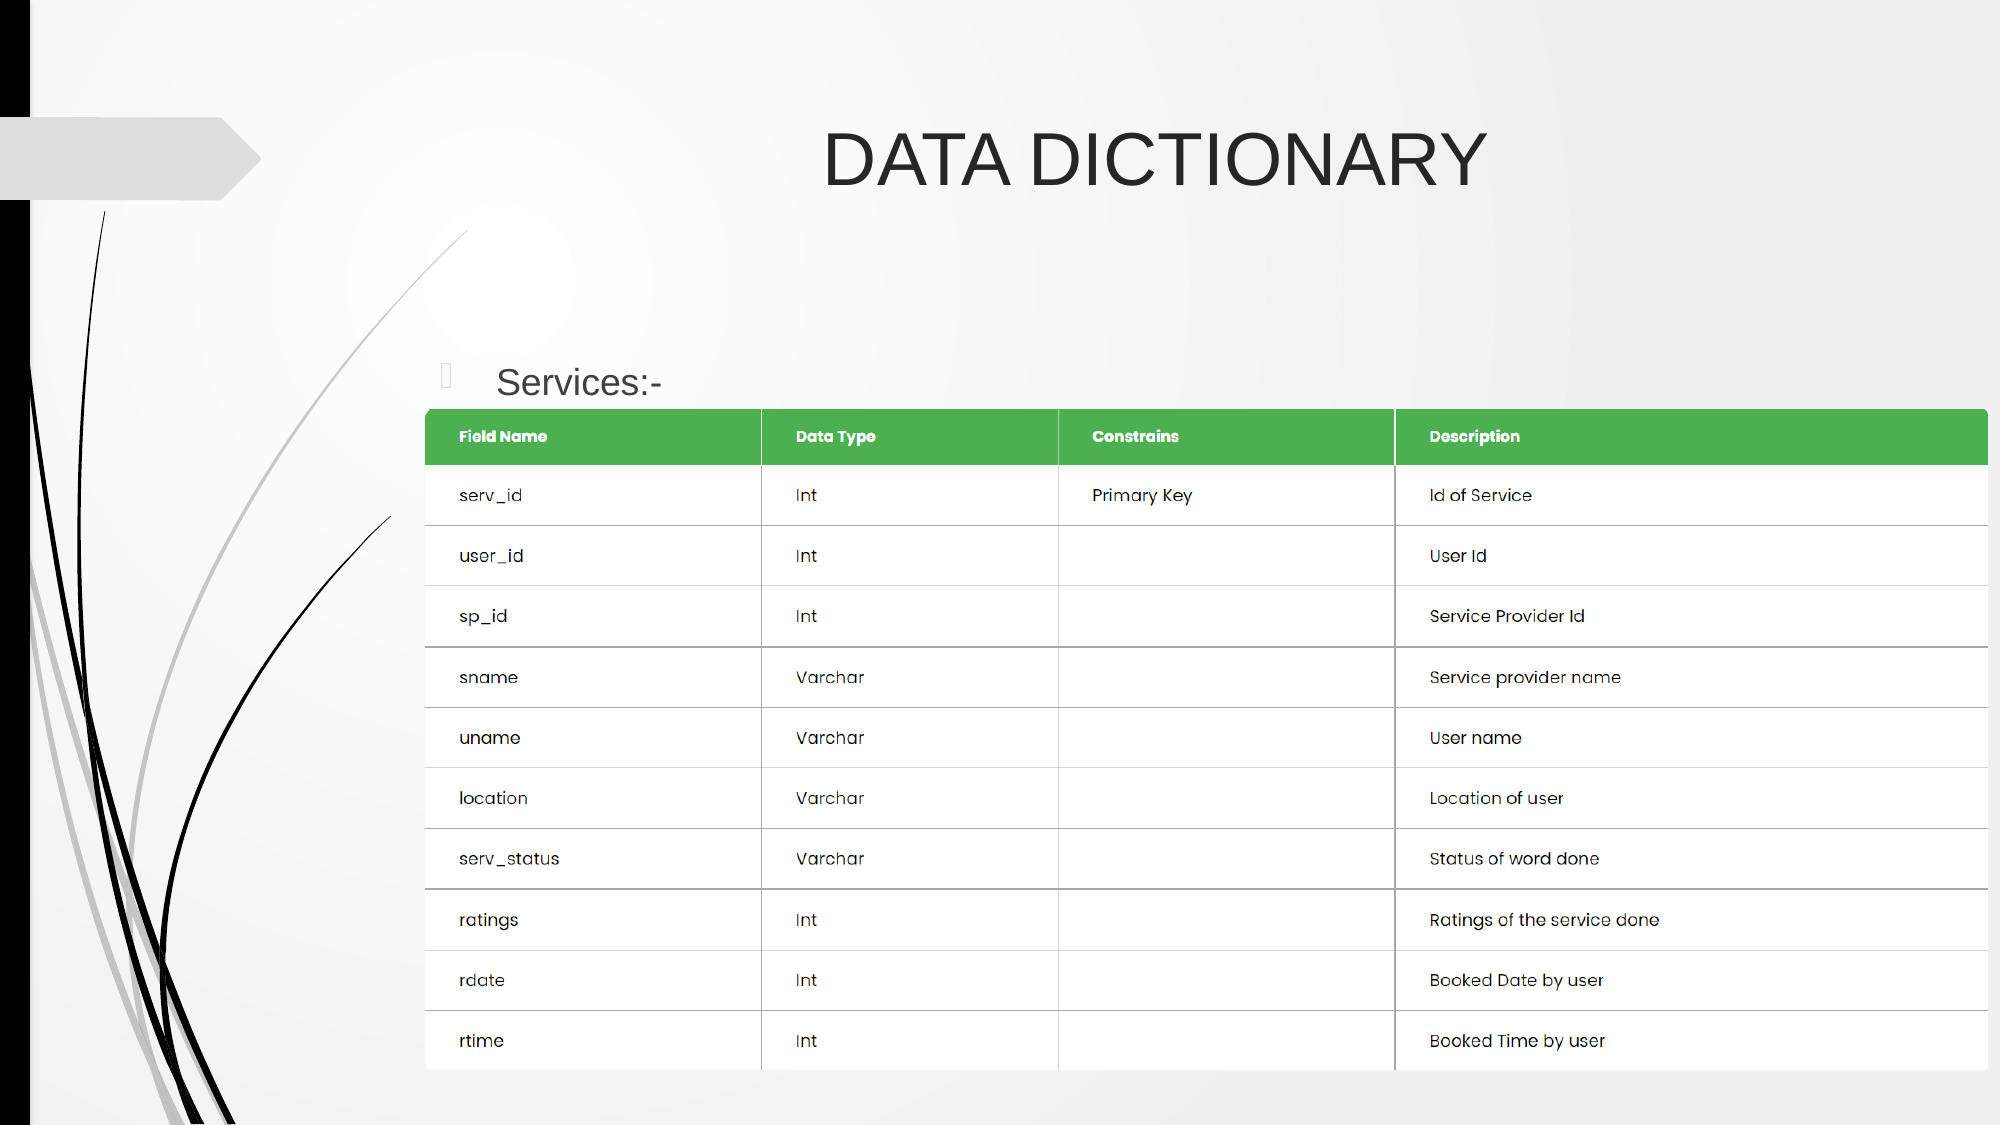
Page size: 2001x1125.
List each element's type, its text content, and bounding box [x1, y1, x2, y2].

list Services:- [424, 350, 1888, 409]
title DATA DICTIONARY [425, 102, 1888, 313]
picture [424, 409, 1988, 1071]
